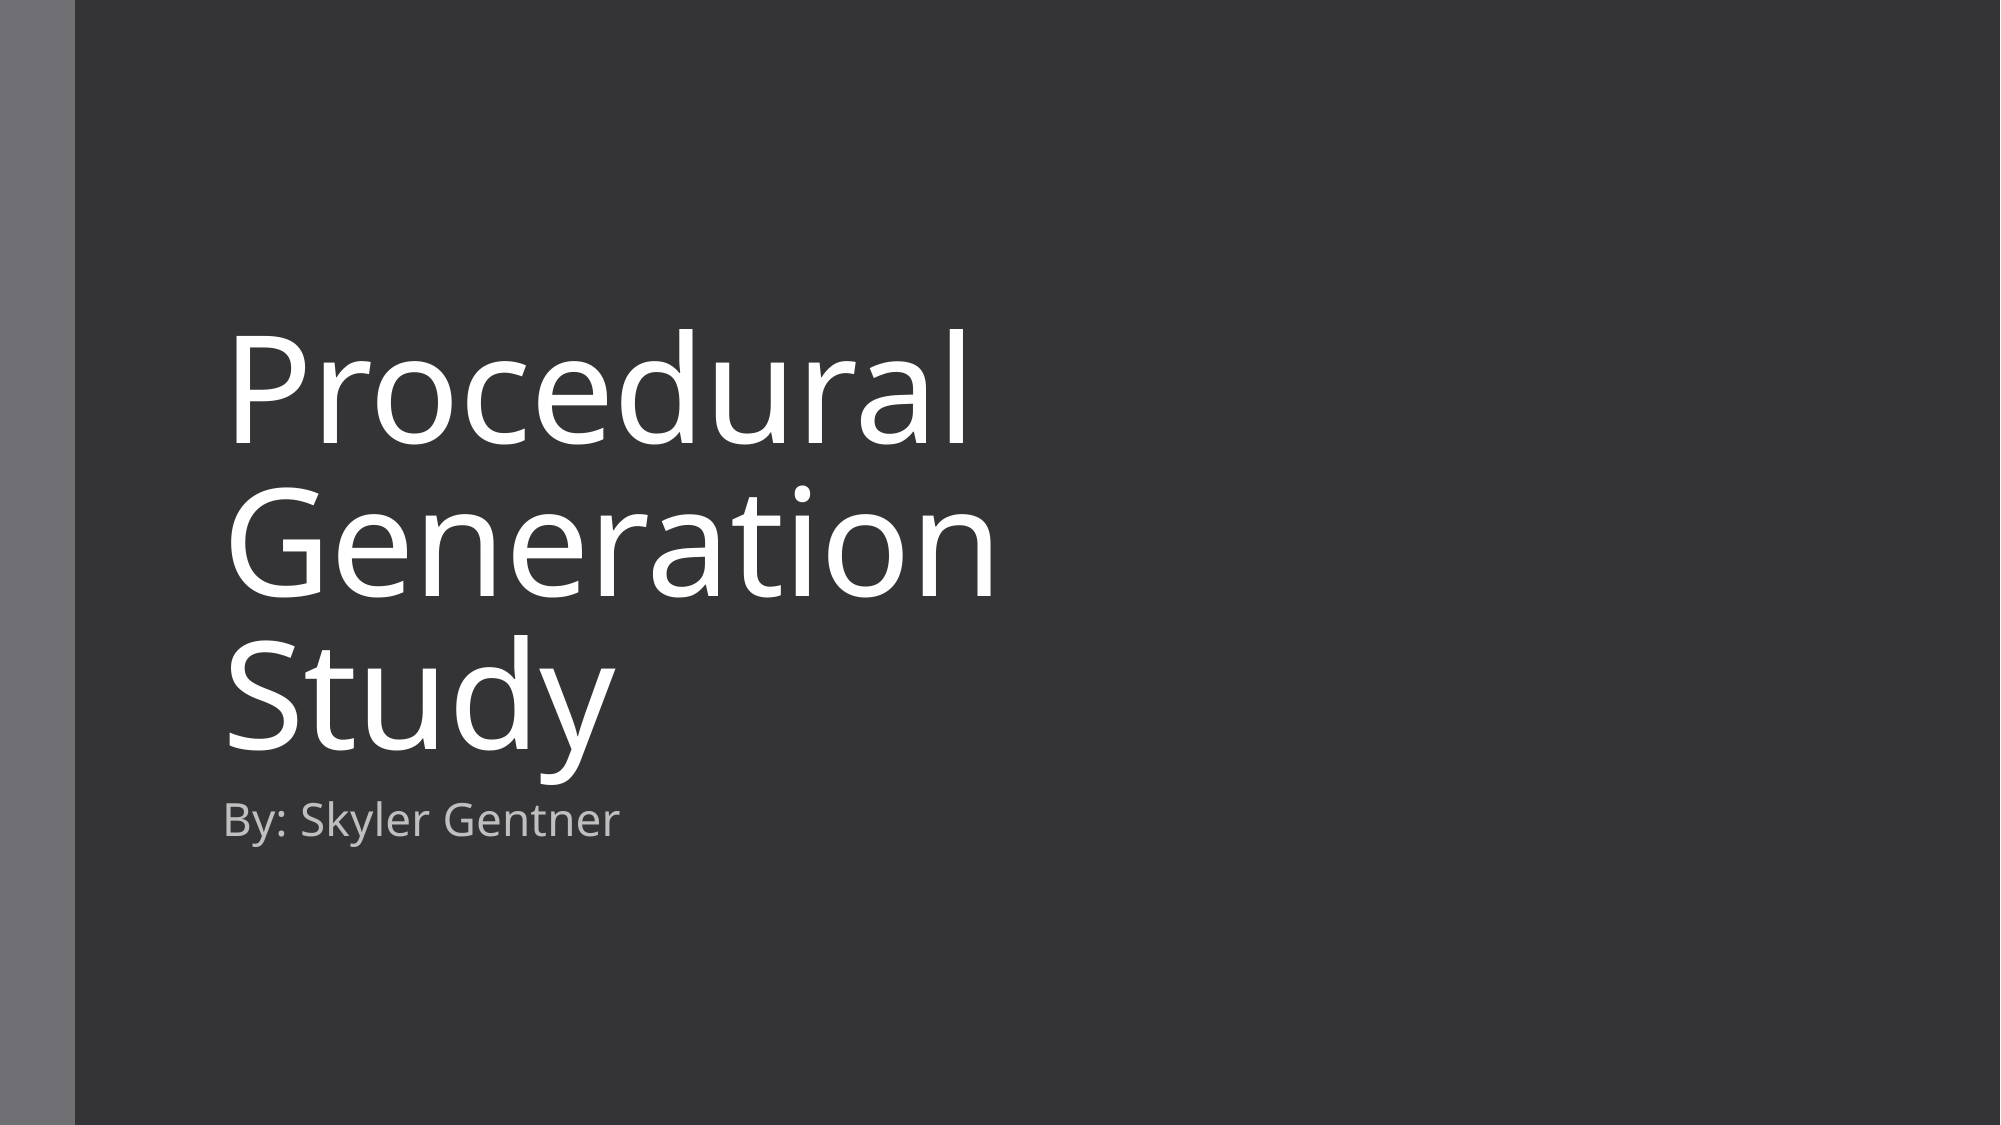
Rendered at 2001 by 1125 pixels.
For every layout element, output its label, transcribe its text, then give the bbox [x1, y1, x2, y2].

title Procedural Generation Study [206, 124, 1752, 787]
subtitle By: Skyler Gentner [206, 787, 1752, 1065]
